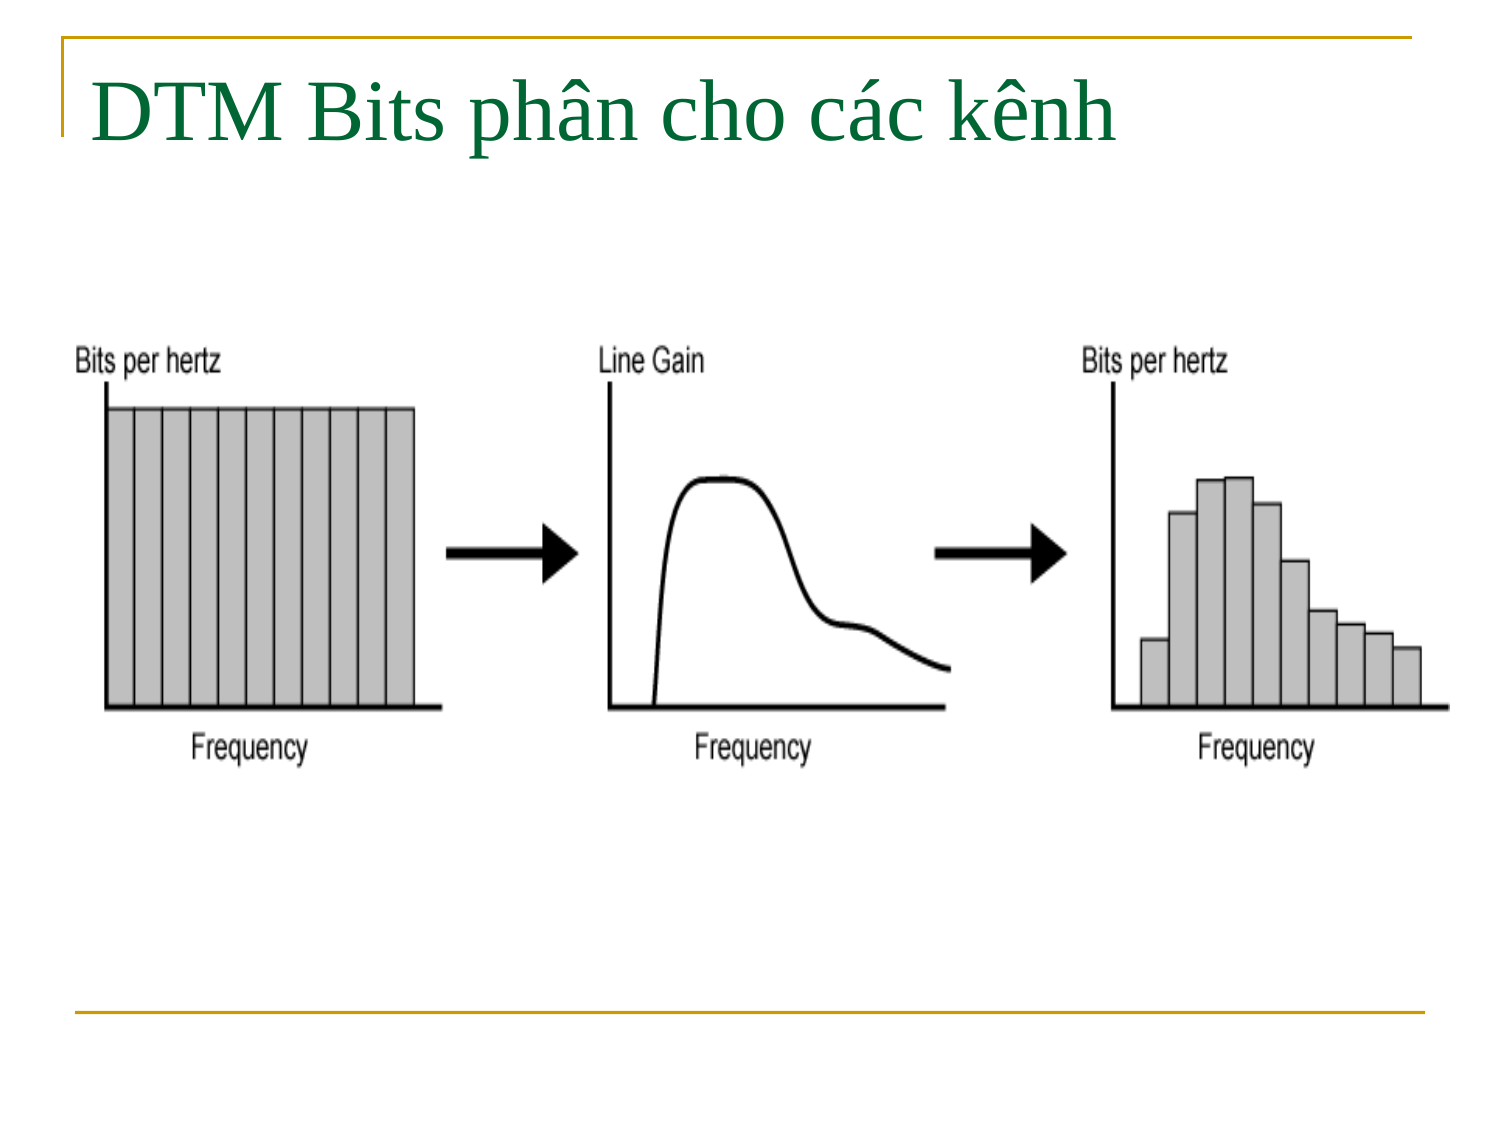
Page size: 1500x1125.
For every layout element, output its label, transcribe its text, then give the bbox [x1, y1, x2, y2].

picture [74, 337, 1451, 795]
title DTM Bits phân cho các kênh [75, 45, 1425, 233]
